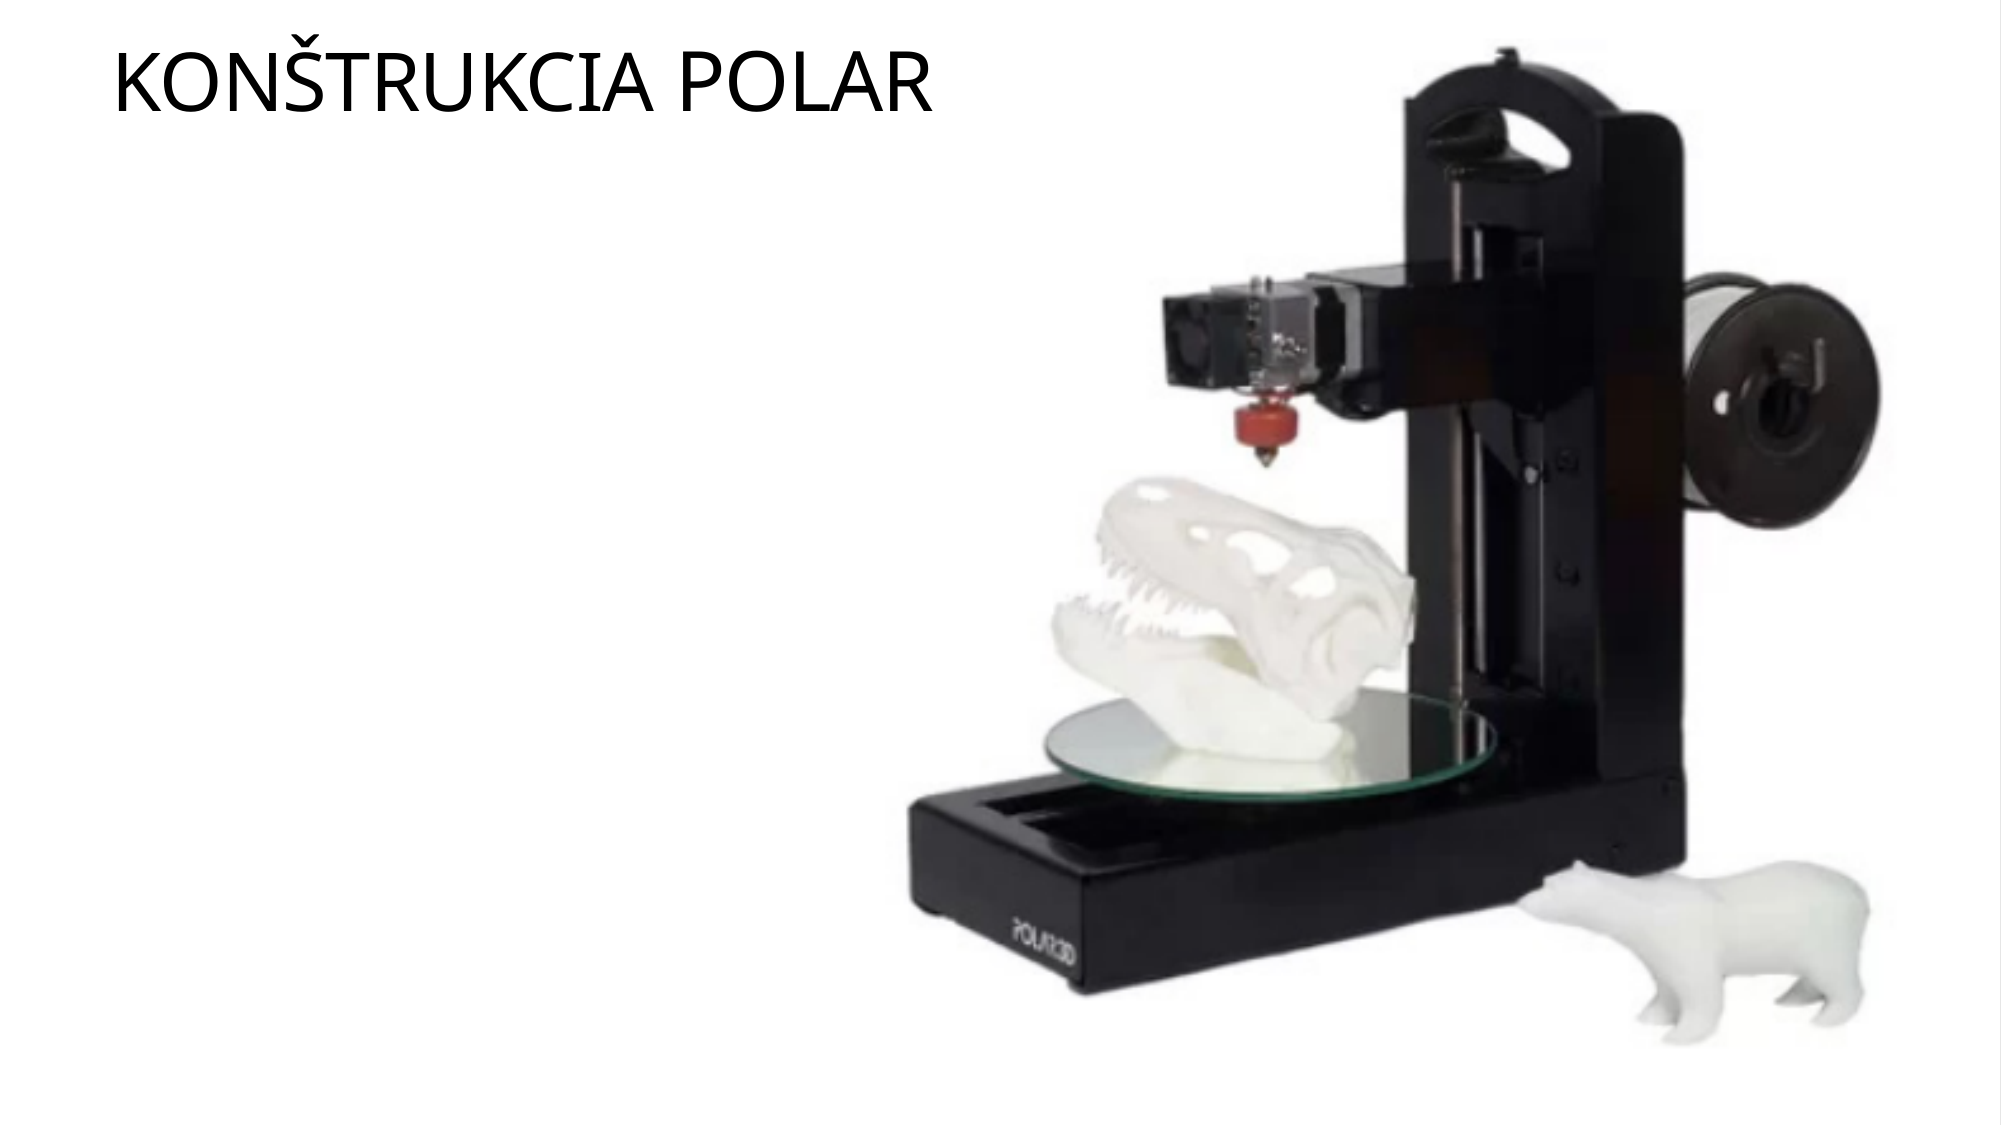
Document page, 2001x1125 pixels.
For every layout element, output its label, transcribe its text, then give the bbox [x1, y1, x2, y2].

text_box Konštrukcia POLAR [62, 0, 815, 138]
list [821, 0, 2000, 1125]
